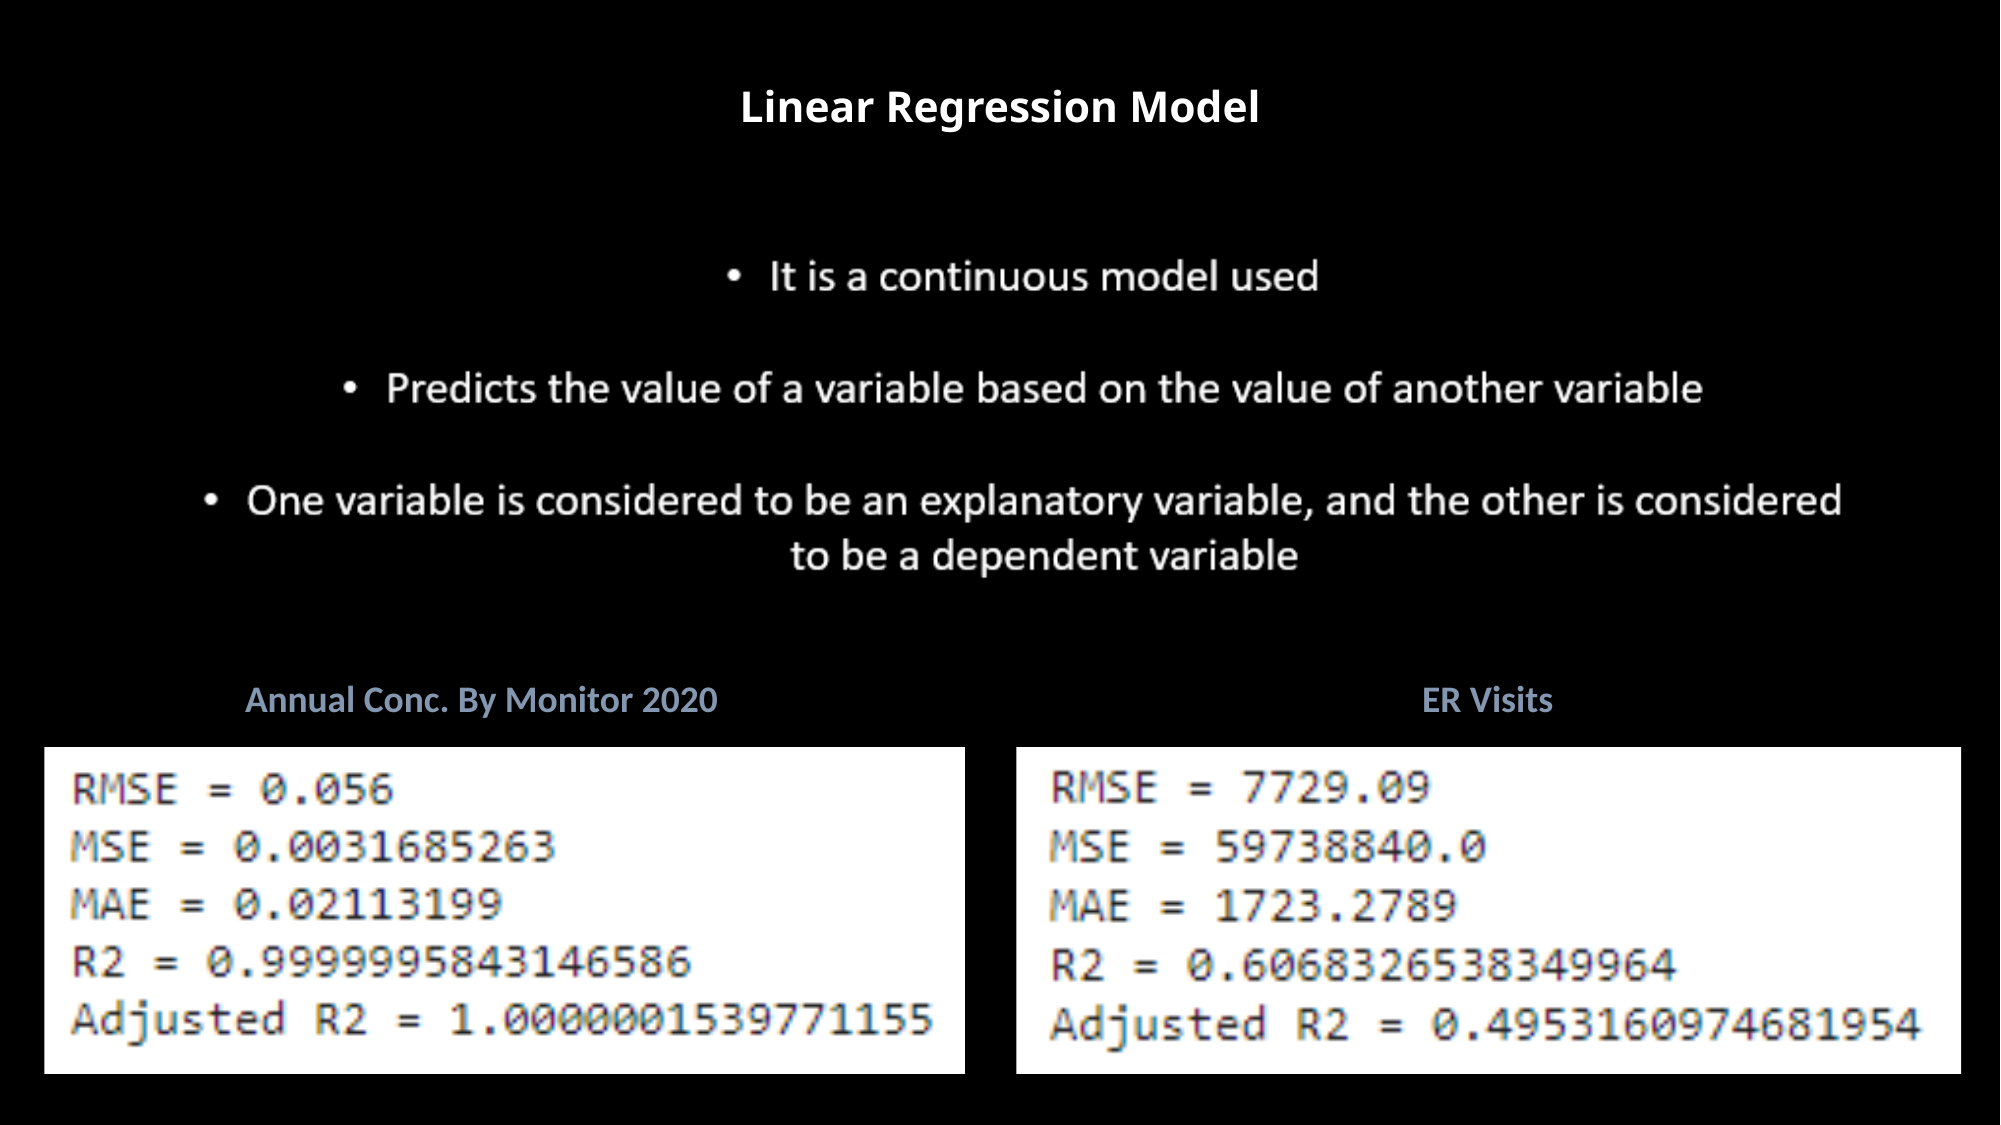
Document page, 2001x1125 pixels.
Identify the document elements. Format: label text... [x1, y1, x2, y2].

title Linear Regression Model [554, 77, 1446, 140]
picture [1016, 747, 1962, 1074]
text_box Annual Conc. By Monitor 2020 ER Visits [230, 667, 2000, 728]
picture [44, 747, 965, 1074]
picture [147, 211, 1886, 649]
